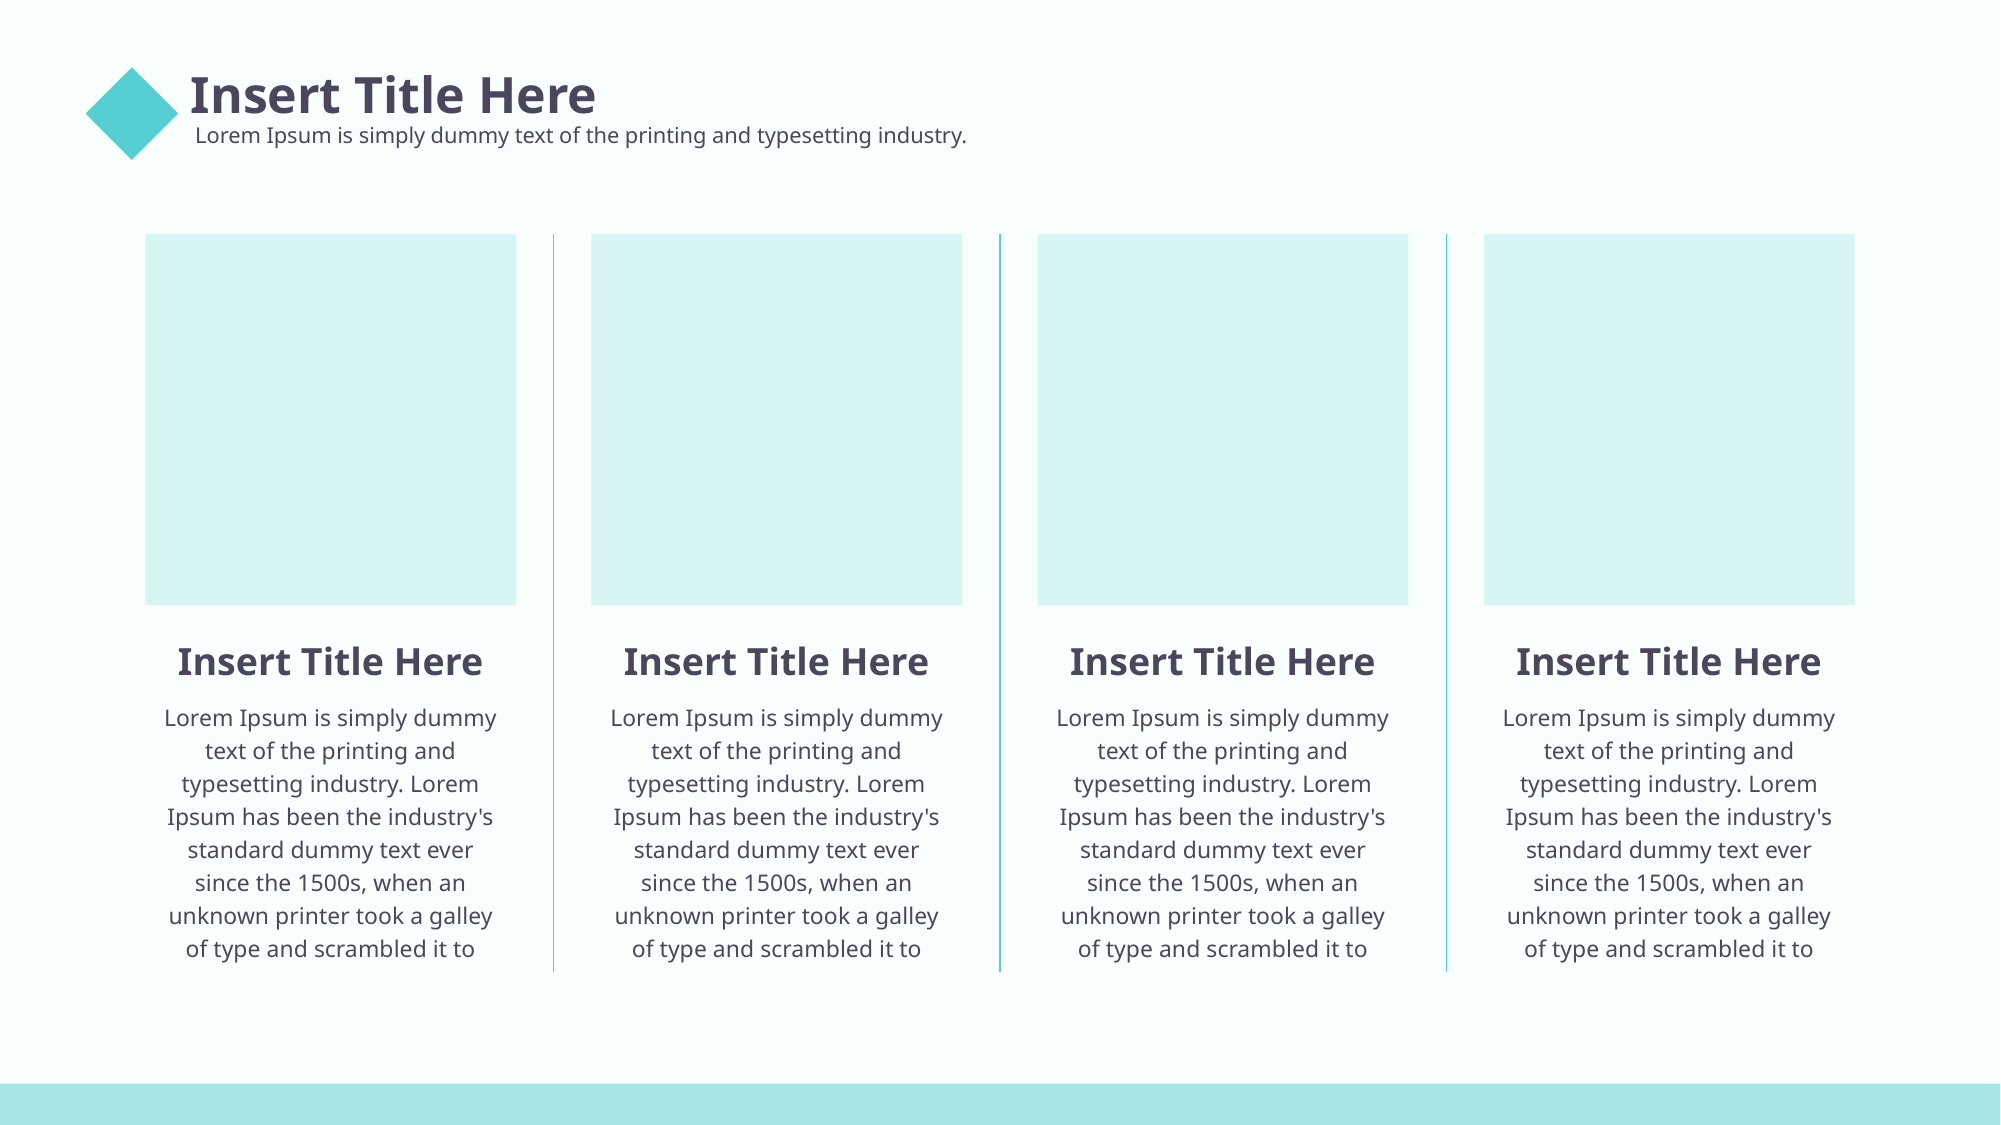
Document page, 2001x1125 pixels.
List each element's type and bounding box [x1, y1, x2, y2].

text_box [85, 55, 982, 160]
text_box [145, 234, 517, 973]
text_box [591, 234, 963, 973]
text_box [1037, 234, 1409, 973]
text_box [1483, 234, 1855, 973]
